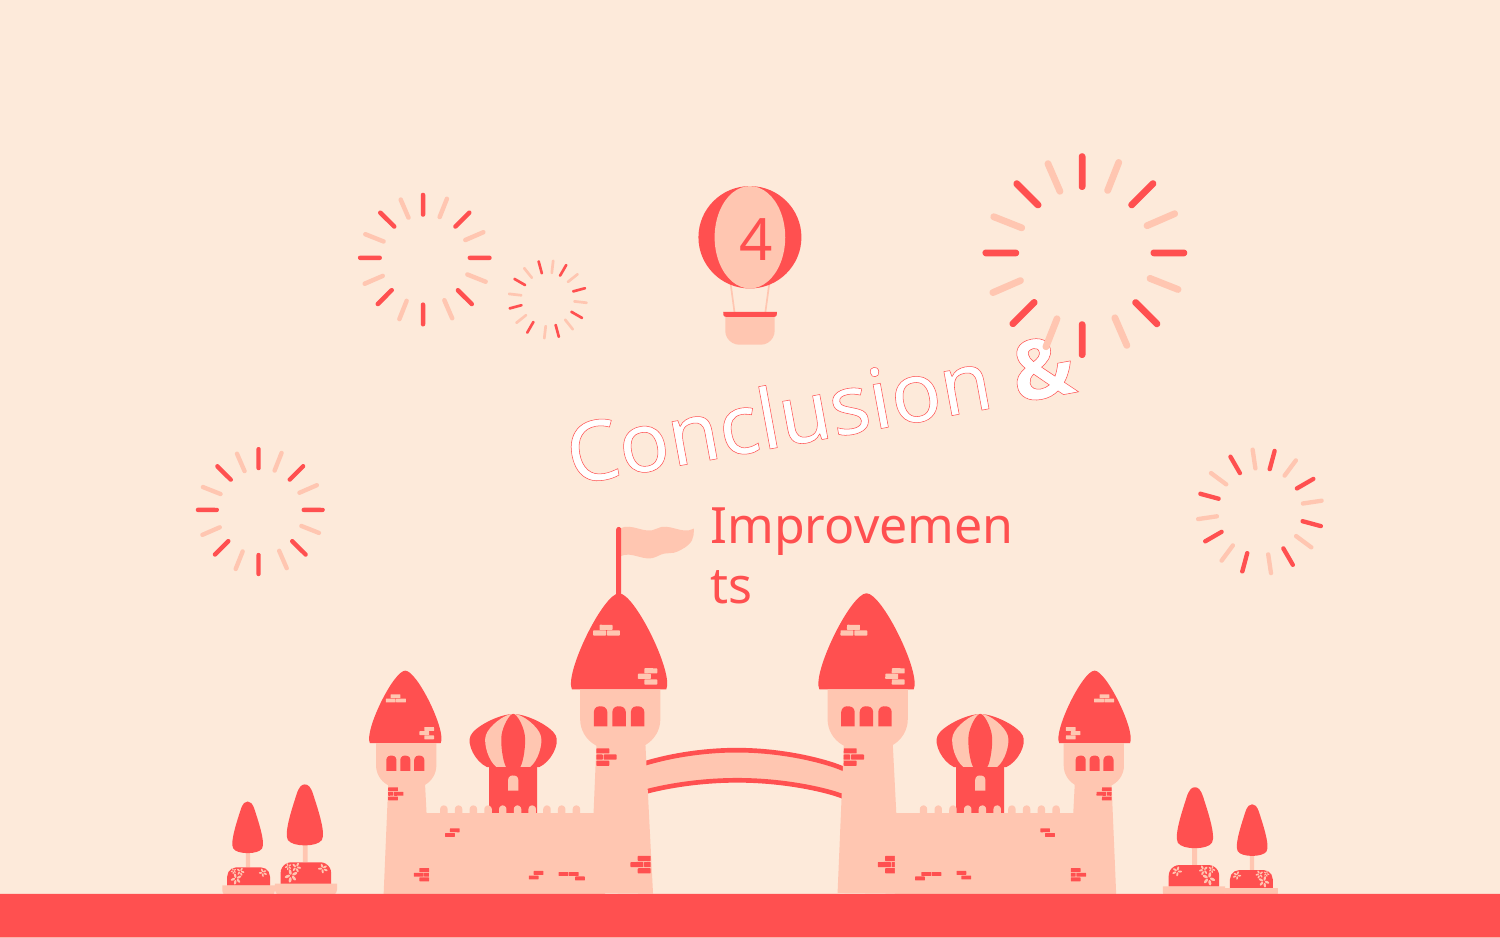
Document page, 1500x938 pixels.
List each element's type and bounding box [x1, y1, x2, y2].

text_box [357, 192, 492, 327]
text_box [698, 185, 802, 345]
text_box [982, 152, 1188, 359]
text_box [546, 343, 1140, 503]
text_box [368, 526, 1132, 782]
text_box [1195, 446, 1325, 577]
text_box [222, 784, 1278, 899]
text_box [507, 259, 588, 340]
text_box [0, 892, 1500, 938]
text_box [195, 446, 325, 577]
